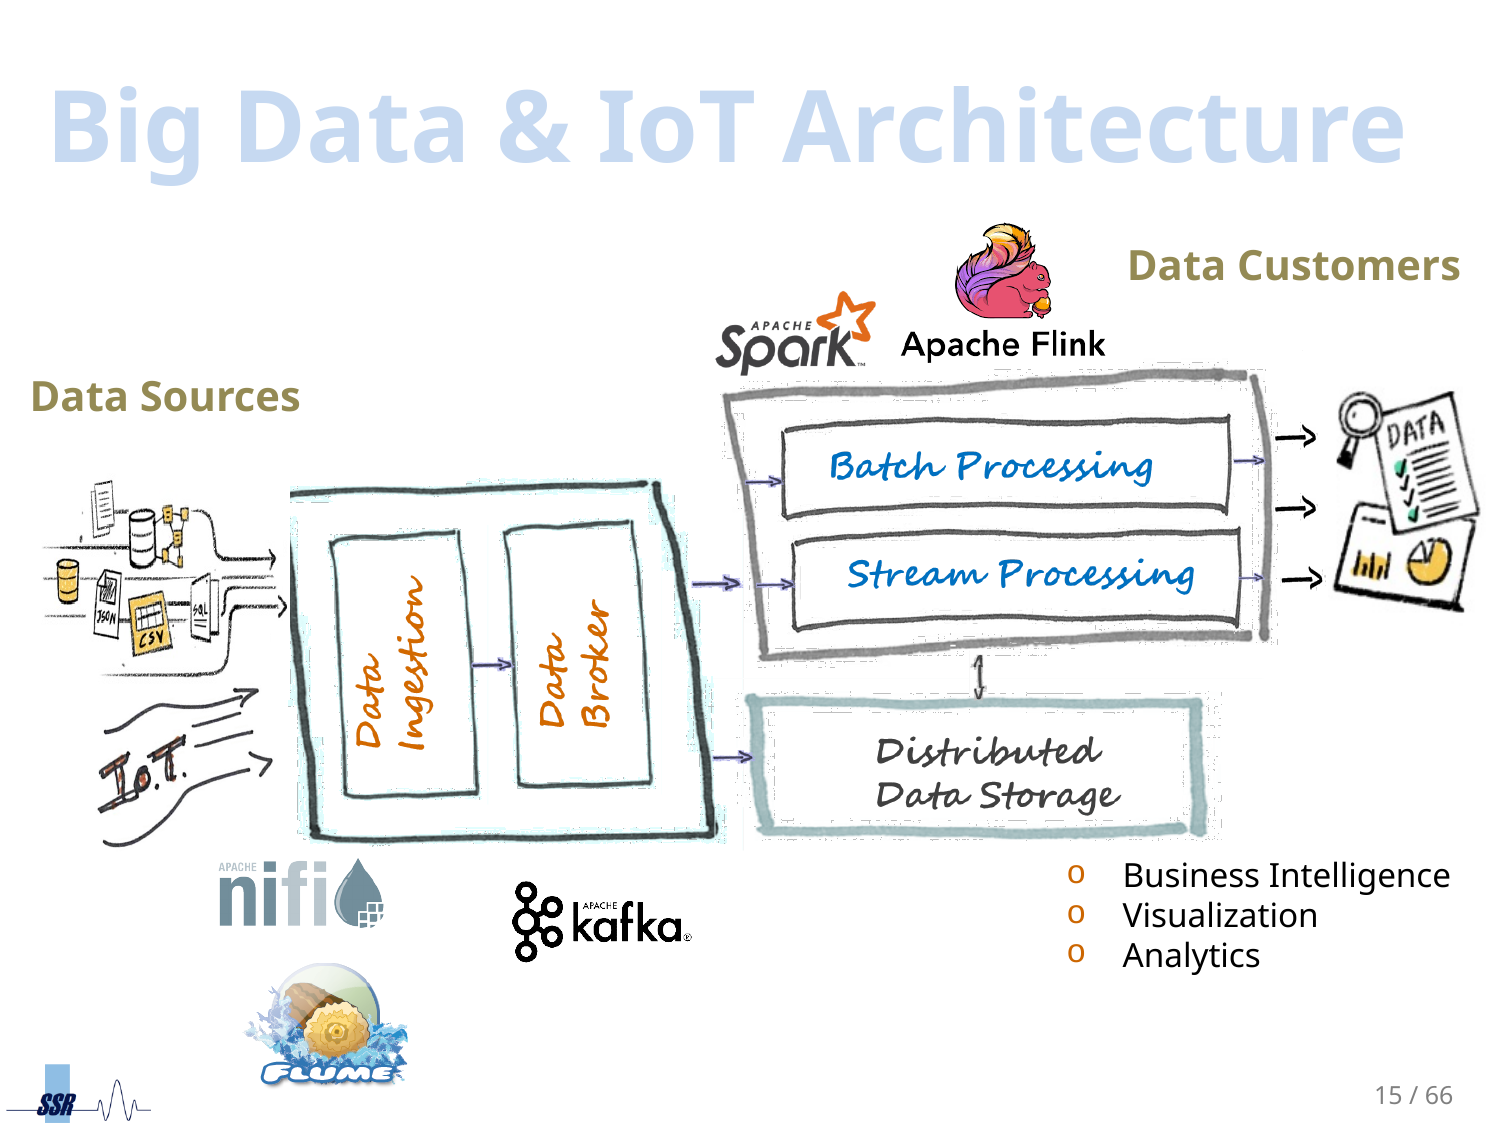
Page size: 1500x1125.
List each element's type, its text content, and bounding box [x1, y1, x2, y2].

picture [40, 195, 1495, 1020]
text_box Data Customers [1134, 231, 1477, 297]
picture [241, 941, 408, 1108]
text_box Business Intelligence Visualization Analytics [1051, 846, 1500, 982]
text_box Data Sources [14, 362, 248, 428]
picture [1, 1062, 151, 1125]
text_box Big Data & IoT Architecture [31, 54, 1425, 190]
